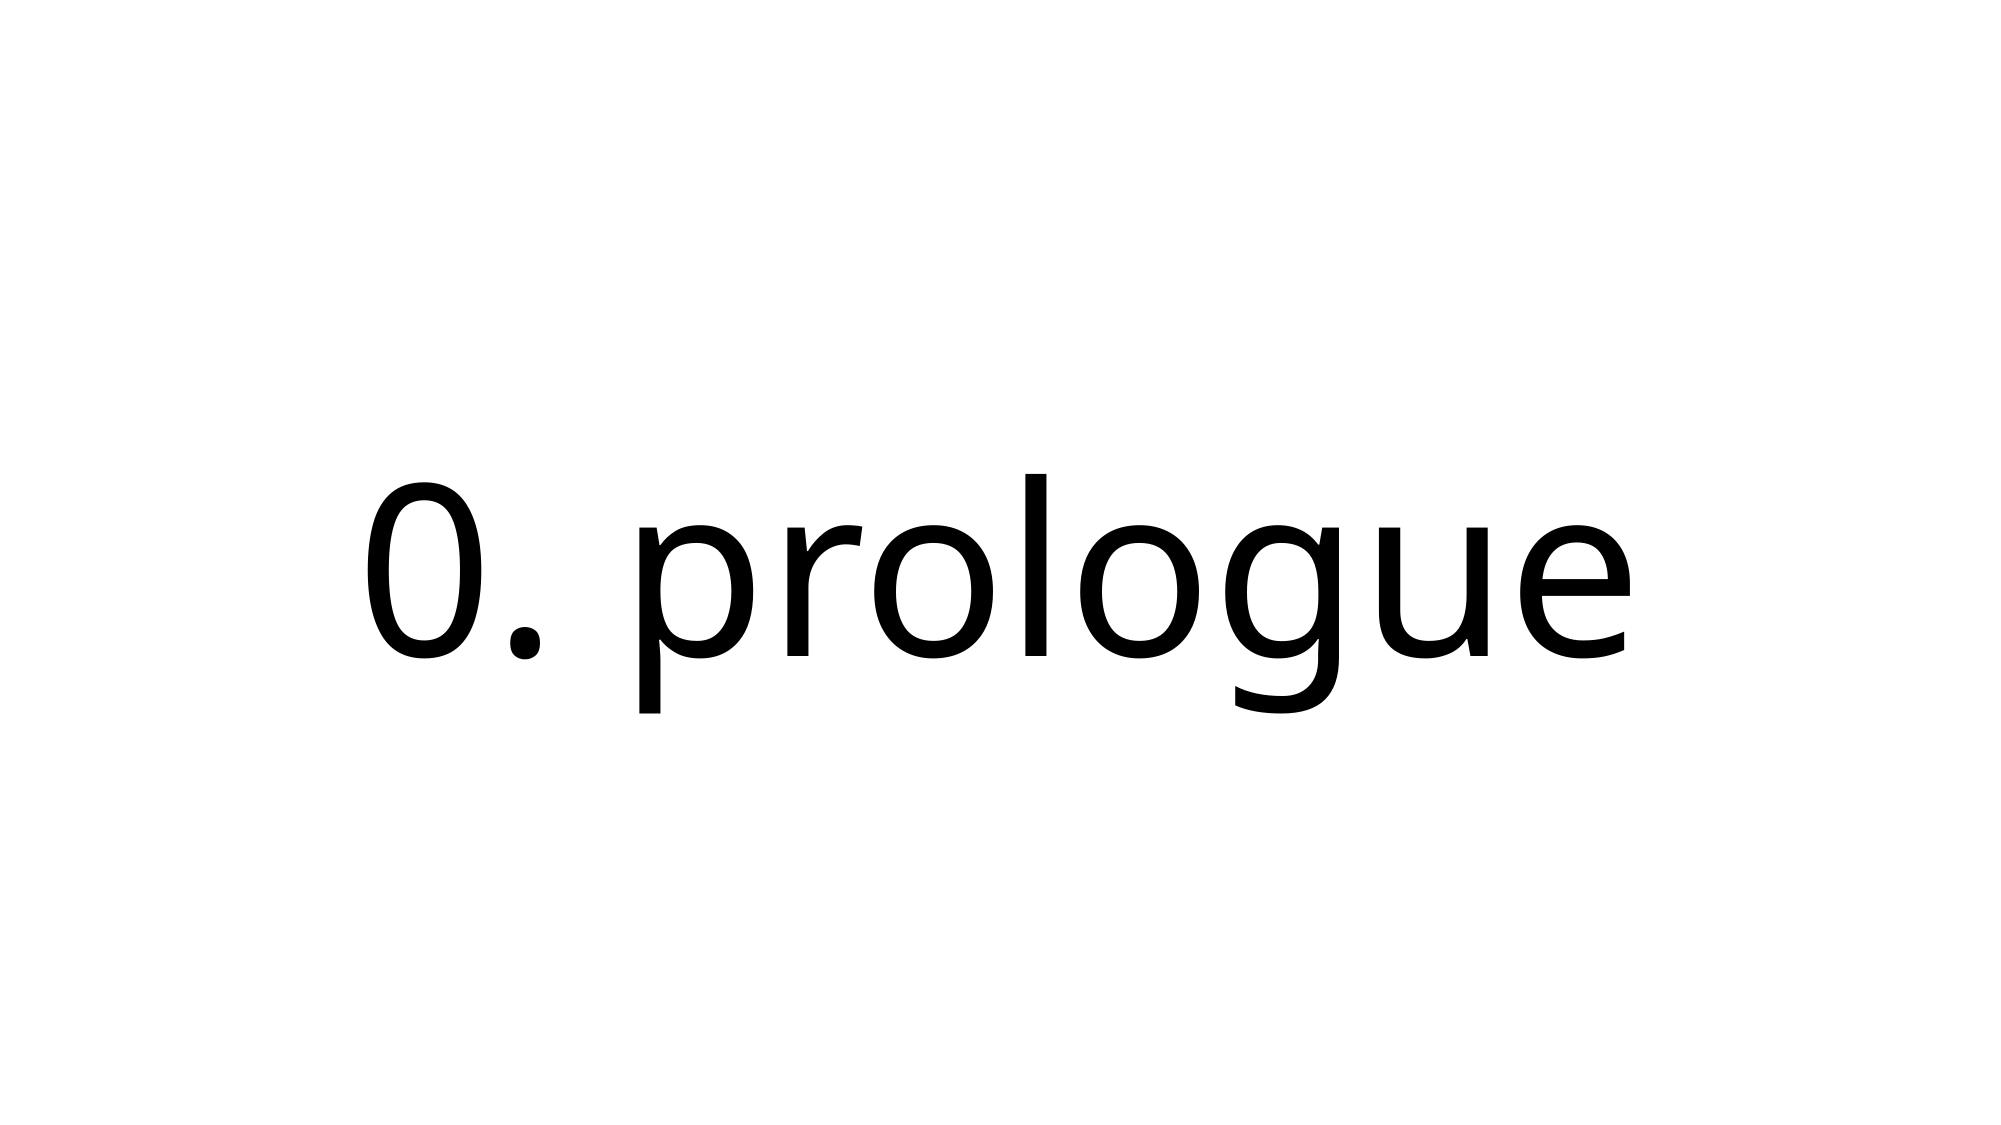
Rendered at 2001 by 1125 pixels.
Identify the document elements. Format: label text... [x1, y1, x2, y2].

text_box 0. prologue [341, 389, 1659, 713]
